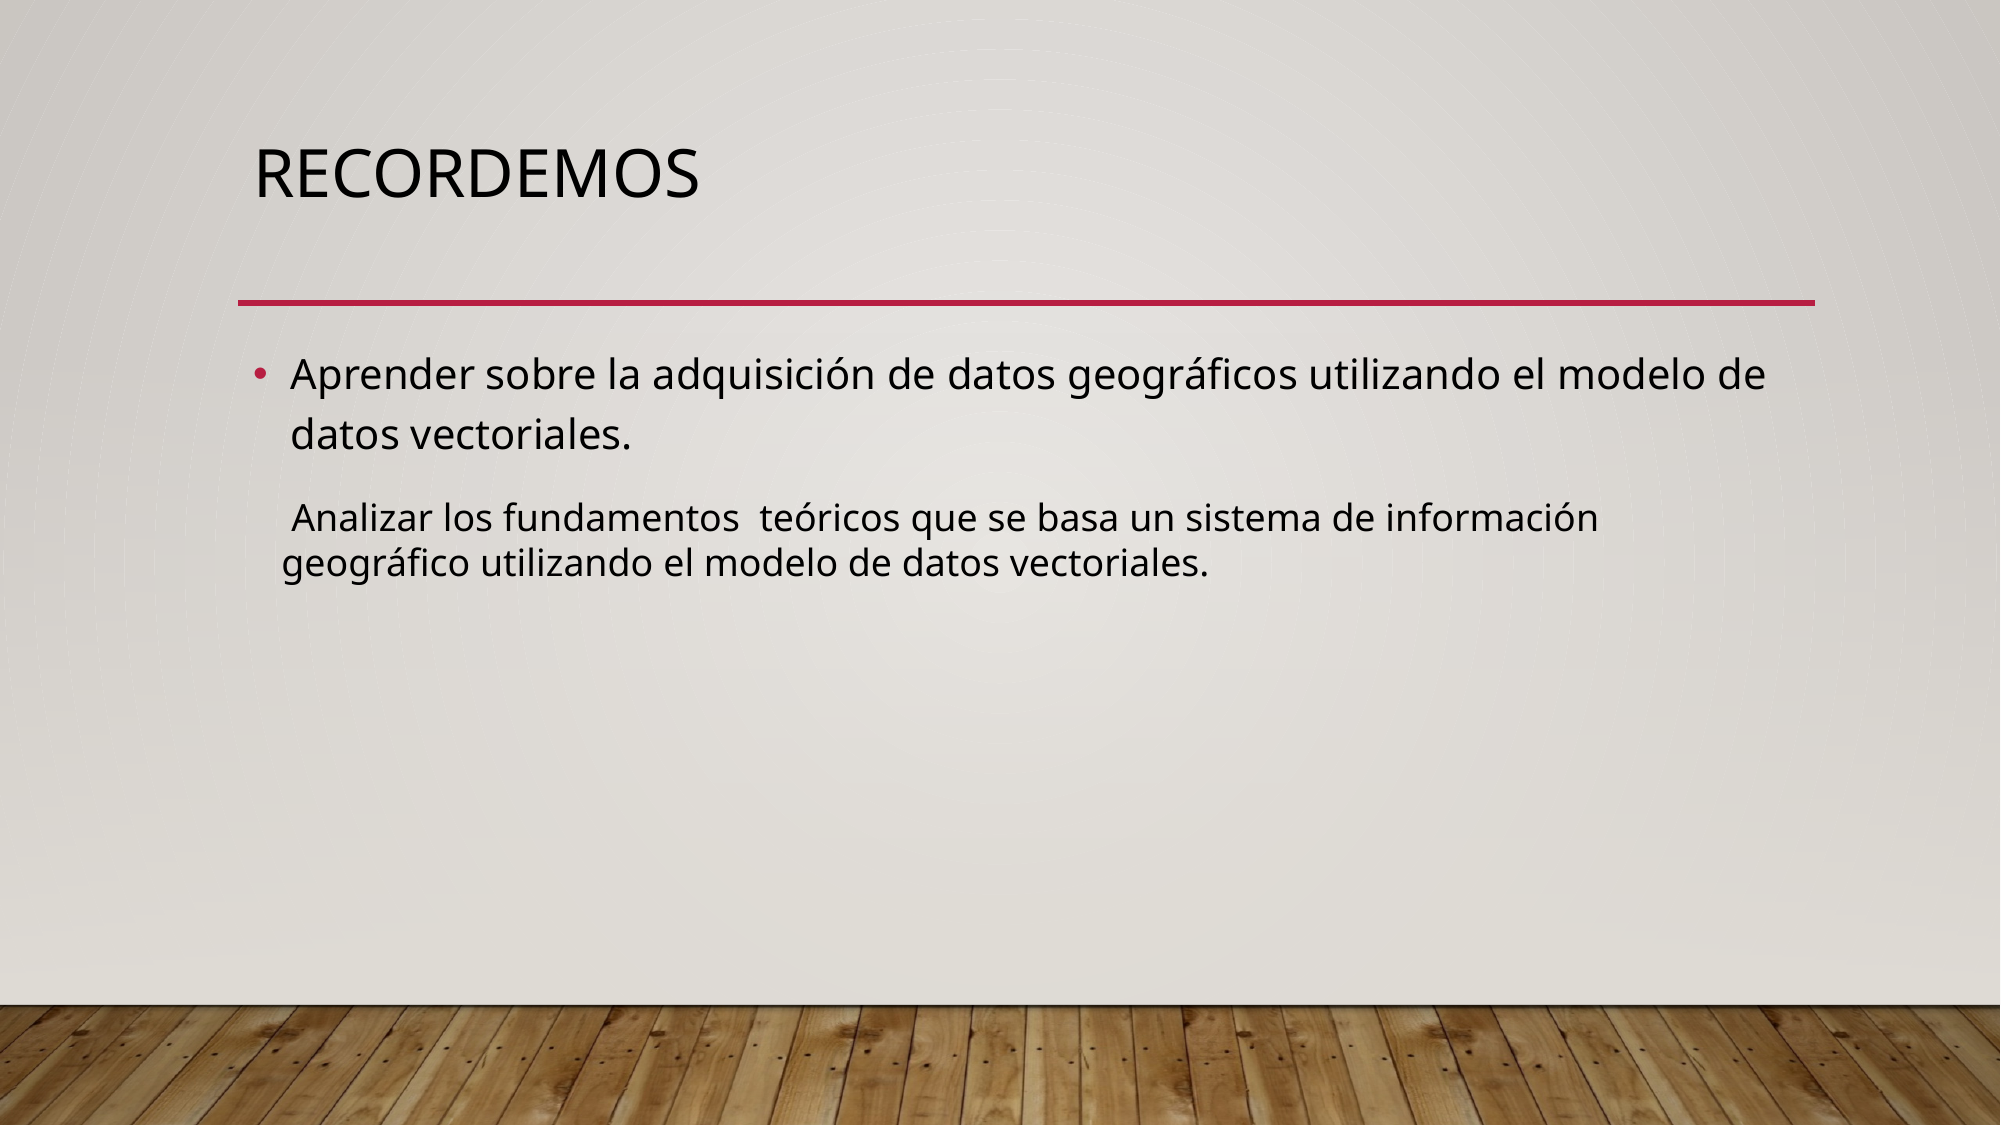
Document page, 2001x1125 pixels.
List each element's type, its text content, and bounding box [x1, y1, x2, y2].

title Recordemos [238, 131, 1814, 305]
list Aprender sobre la adquisición de datos geográficos utilizando el modelo de datos vectoriales. [238, 330, 1814, 530]
text_box Analizar los fundamentos teóricos que se basa un sistema de información geográfico utilizando el modelo de datos vectoriales. [266, 486, 1684, 592]
picture [0, 1005, 2000, 1125]
